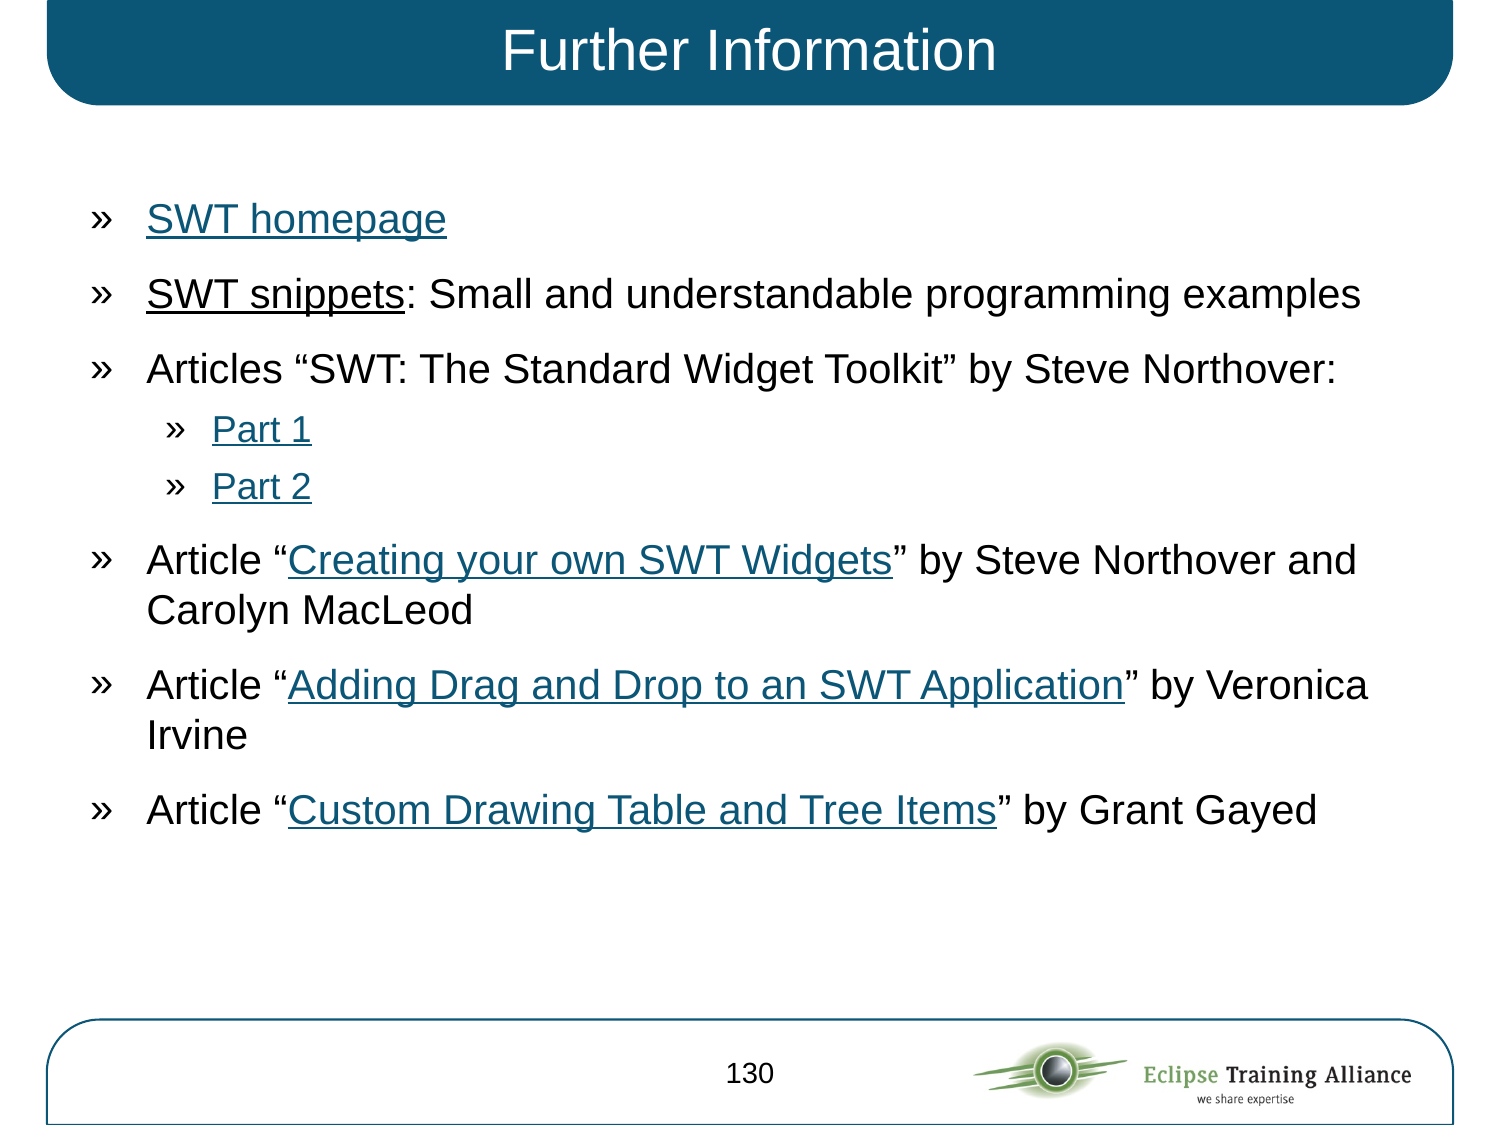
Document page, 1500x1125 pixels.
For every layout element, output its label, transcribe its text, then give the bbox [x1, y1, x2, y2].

list SWT homepage SWT snippets: Small and understandable programming examples Articles “SWT: The Standard Widget Toolkit” by Steve Northover: Part 1 Part 2 Article “Creating your own SWT Widgets” by Steve Northover and Carolyn MacLeod Article “Adding Drag and Drop to an SWT Application” by Veronica Irvine Article “Custom Drawing Table and Tree Items” by Grant Gayed [75, 184, 1425, 1000]
picture [973, 1038, 1411, 1106]
title Further Information [82, 0, 1418, 94]
